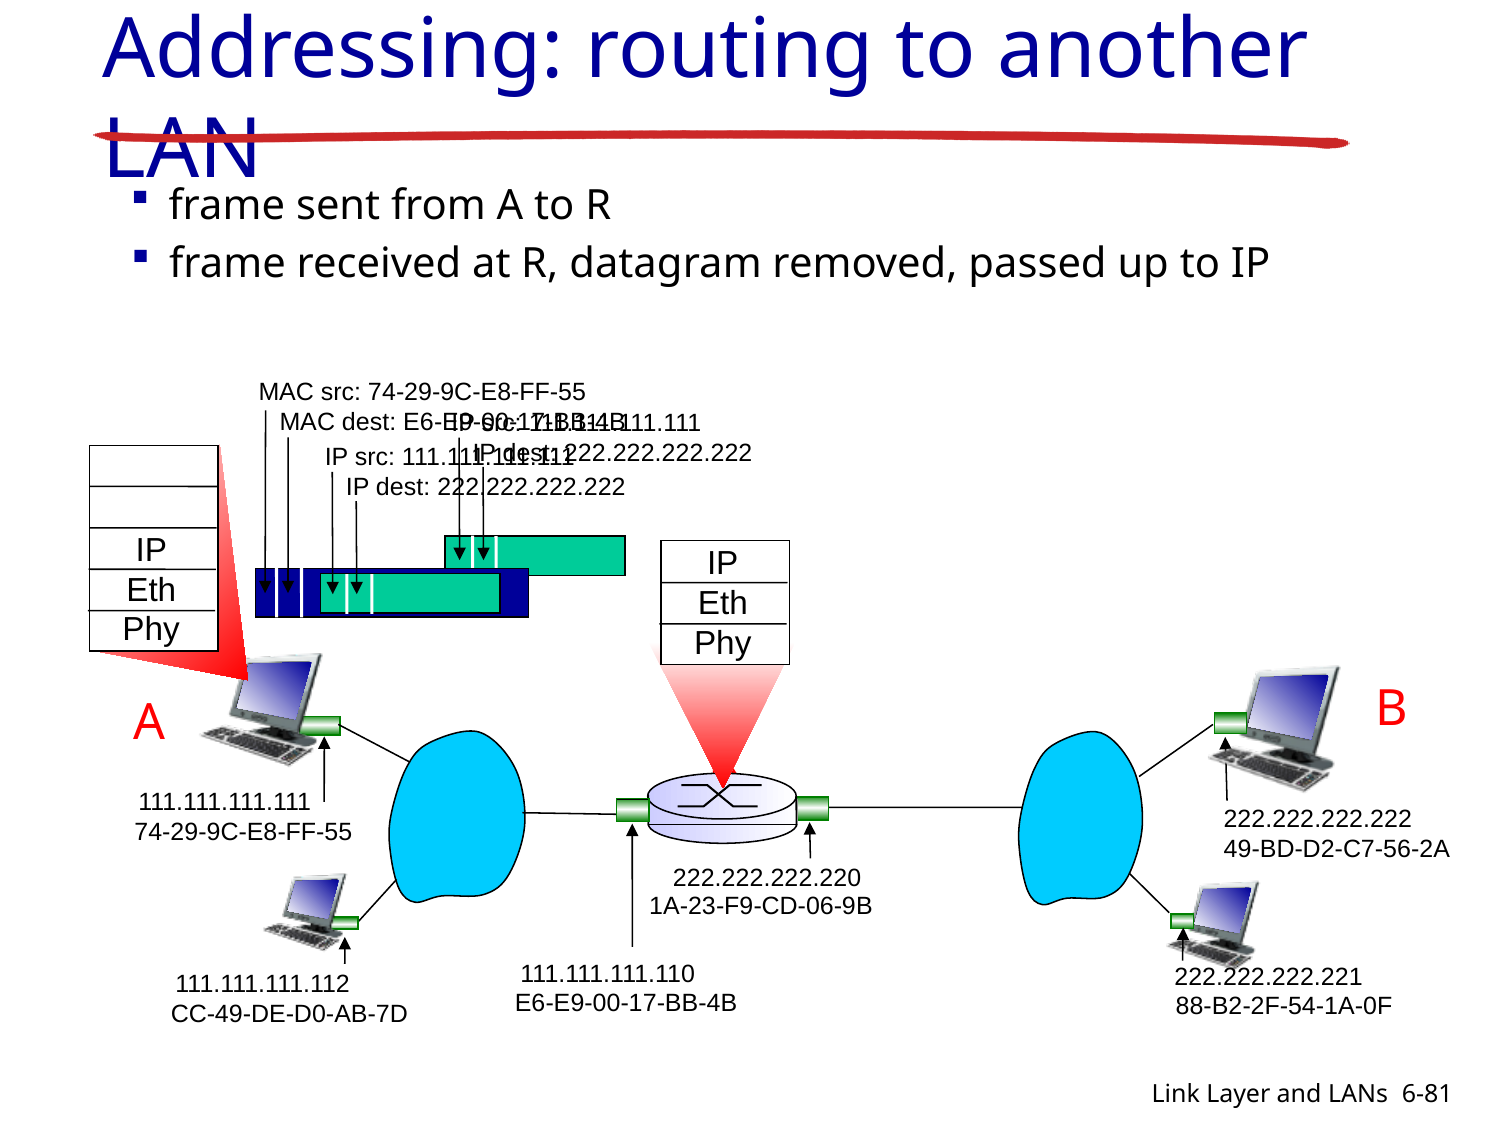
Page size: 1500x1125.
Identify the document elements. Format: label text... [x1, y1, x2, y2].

picture [88, 124, 1364, 154]
title Addressing: routing to another LAN [87, 0, 1400, 188]
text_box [242, 367, 644, 618]
text_box frame received at R, datagram removed, passed up to IP [116, 236, 1392, 315]
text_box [437, 399, 768, 561]
footer Link Layer and LANs [1045, 1069, 1404, 1110]
slide_number 6-81 [1387, 1069, 1478, 1115]
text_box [648, 453, 796, 789]
text_box frame sent from A to R [115, 177, 1391, 257]
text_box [87, 440, 249, 681]
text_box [116, 649, 1466, 1036]
